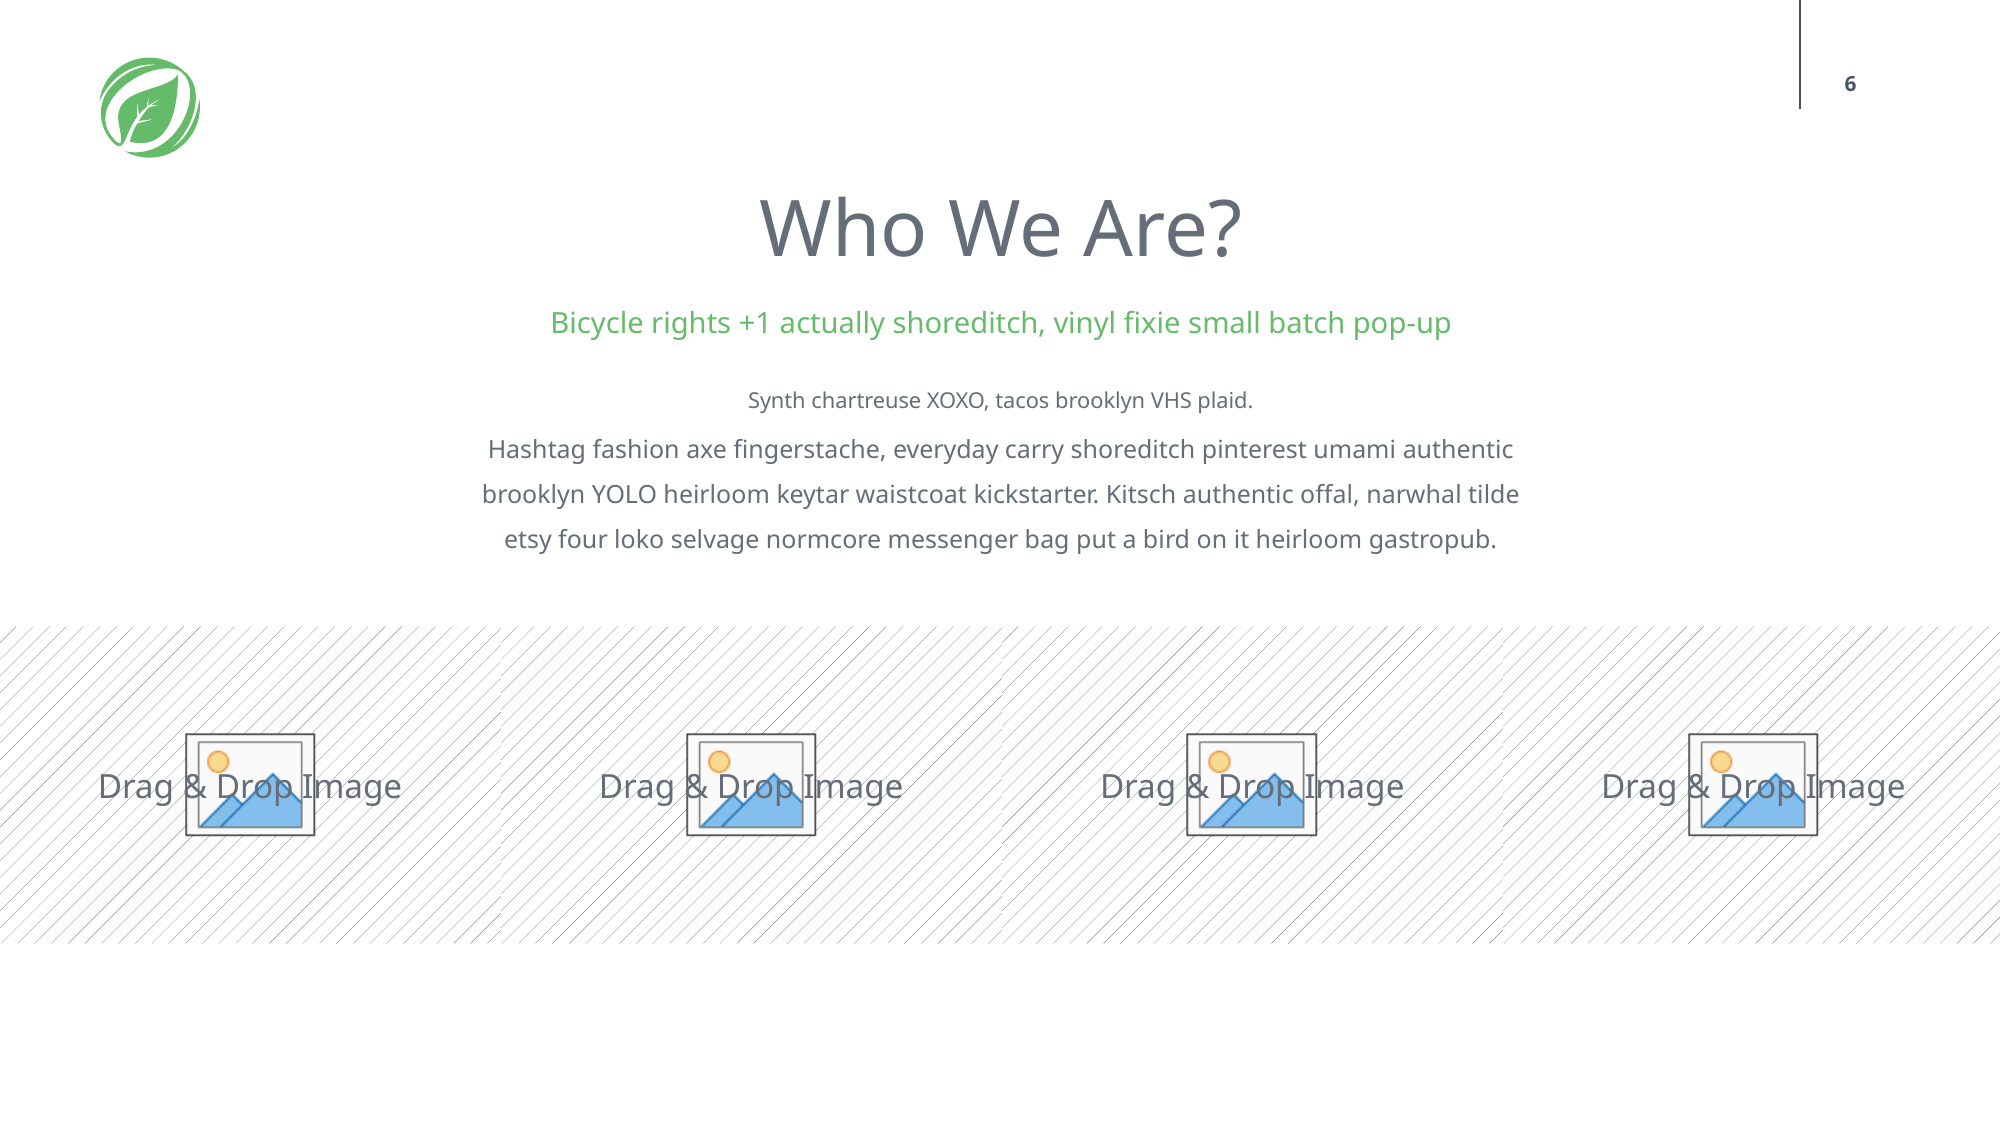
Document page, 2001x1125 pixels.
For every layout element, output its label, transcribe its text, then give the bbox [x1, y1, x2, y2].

picture [0, 626, 2000, 944]
text_box Who We Are? [760, 178, 1244, 272]
text_box Synth chartreuse XOXO, tacos brooklyn VHS plaid. [733, 371, 1270, 410]
text_box Bicycle rights +1 actually shoreditch, vinyl fixie small batch pop-up [532, 297, 1471, 347]
text_box Hashtag fashion axe fingerstache, everyday carry shoreditch pinterest umami authentic brooklyn YOLO heirloom keytar waistcoat kickstarter. Kitsch authentic offal, narwhal tilde etsy four loko selvage normcore messenger bag put a bird on it heirloom gastropub. [458, 410, 1545, 561]
